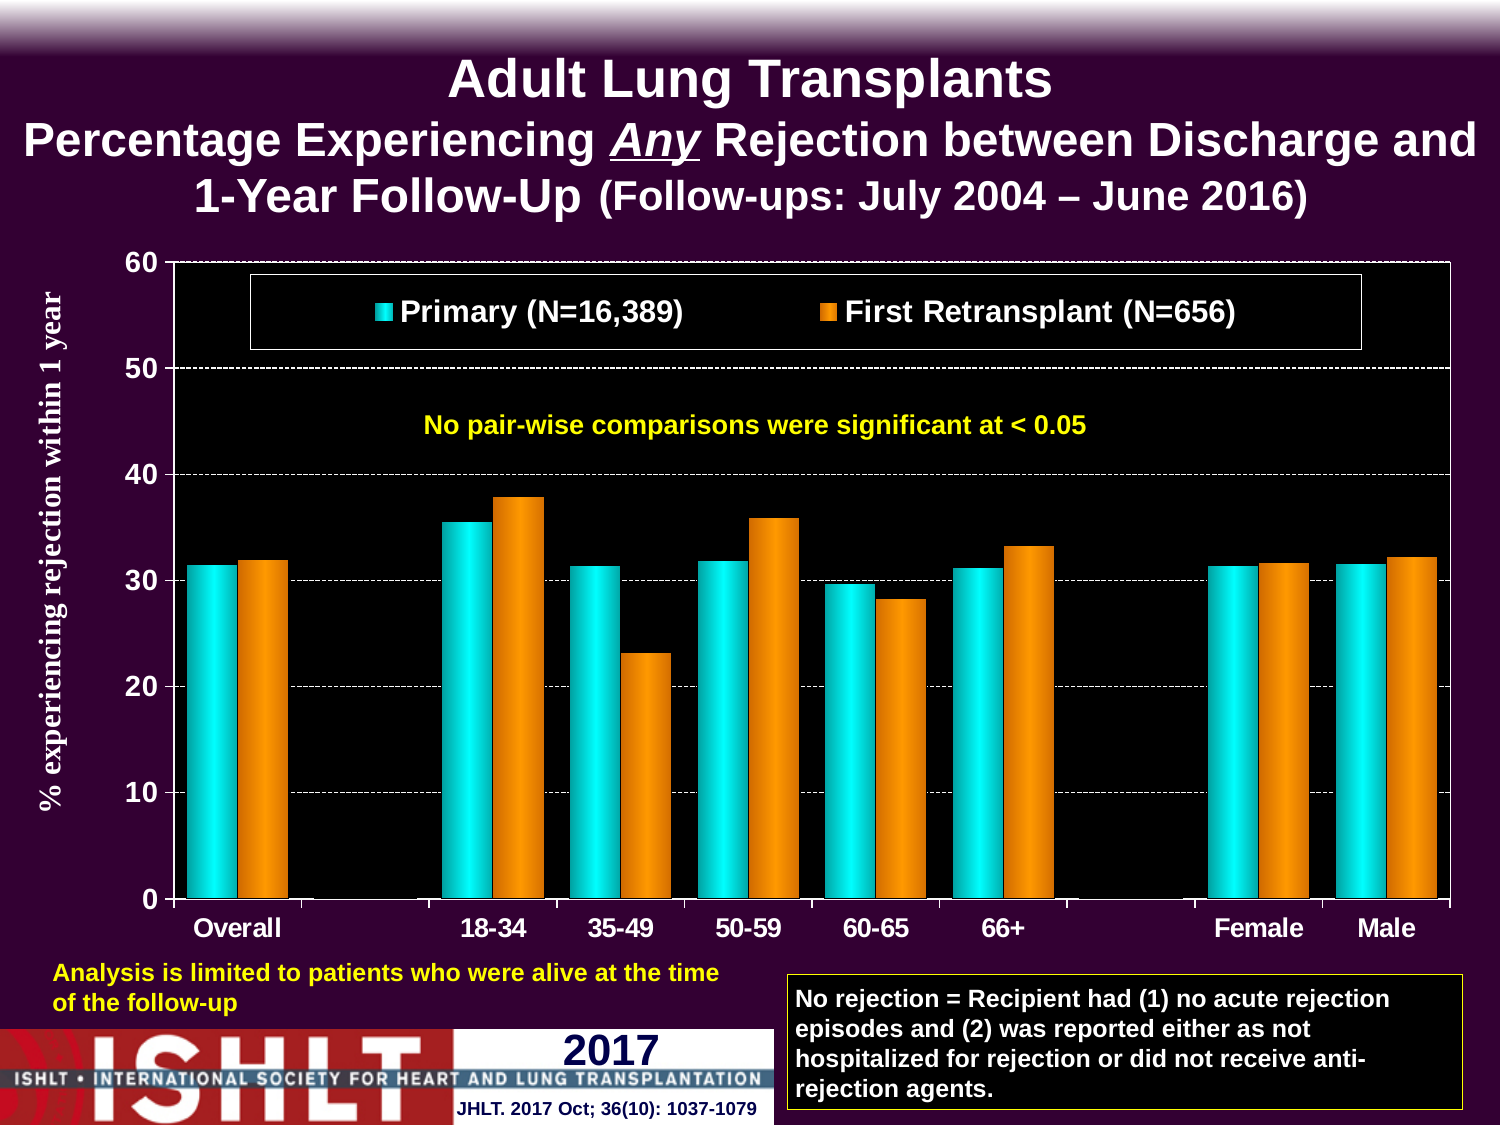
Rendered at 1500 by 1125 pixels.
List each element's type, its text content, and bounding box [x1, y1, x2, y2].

text_box No rejection = Recipient had (1) no acute rejection episodes and (2) was reported either as not hospitalized for rejection or did not receive anti-rejection agents. [787, 1095, 1463, 1110]
text_box Adult Lung Transplants Percentage Experiencing Any Rejection between Discharge and [1, 0, 1500, 211]
text_box (Follow-ups: July 2004 – June 2016) [583, 161, 1377, 227]
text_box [0, 1013, 774, 1125]
text_box 1-Year Follow-Up [144, 157, 631, 230]
chart [24, 237, 1463, 1088]
